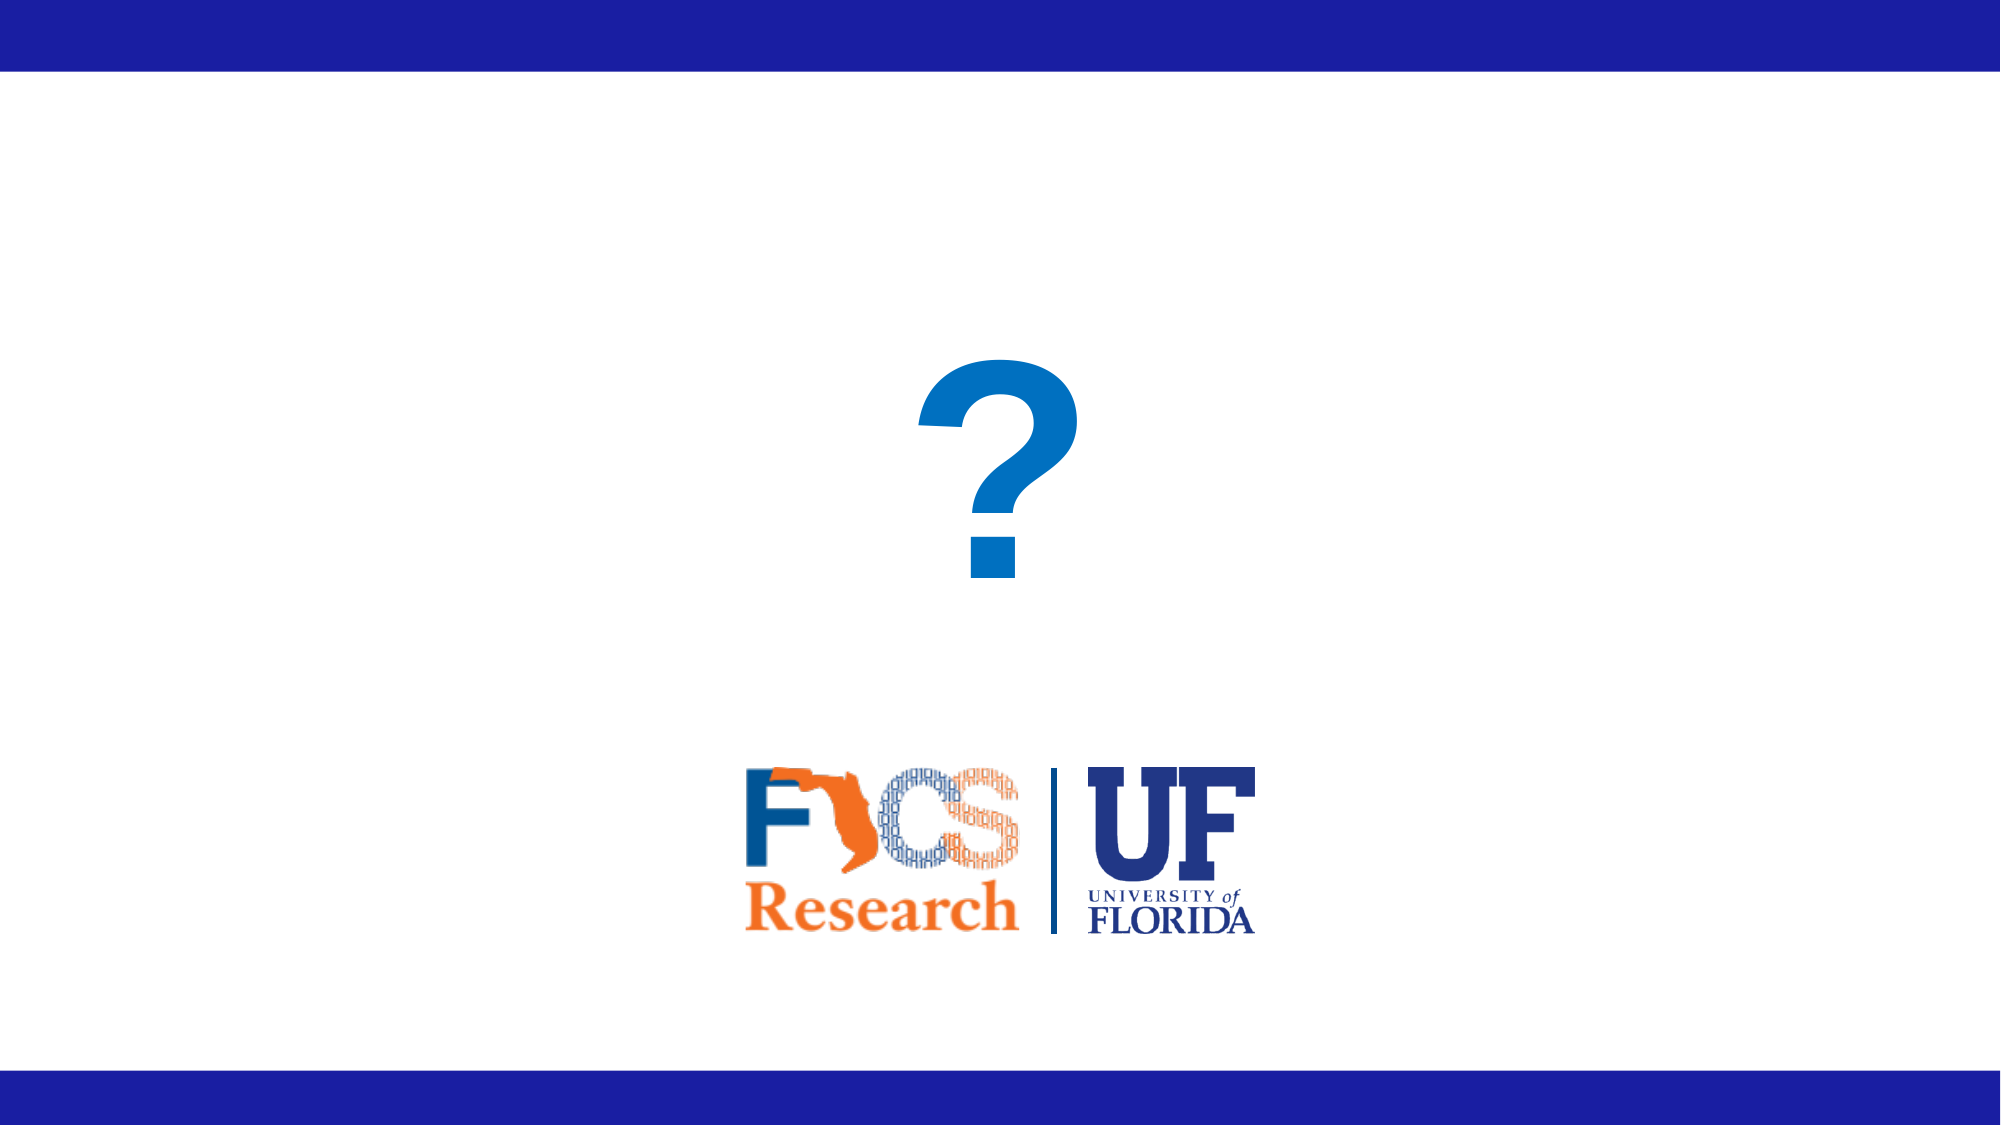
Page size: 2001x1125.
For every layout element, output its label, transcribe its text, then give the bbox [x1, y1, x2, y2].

picture [1088, 767, 1255, 934]
title ? [194, 295, 1806, 612]
